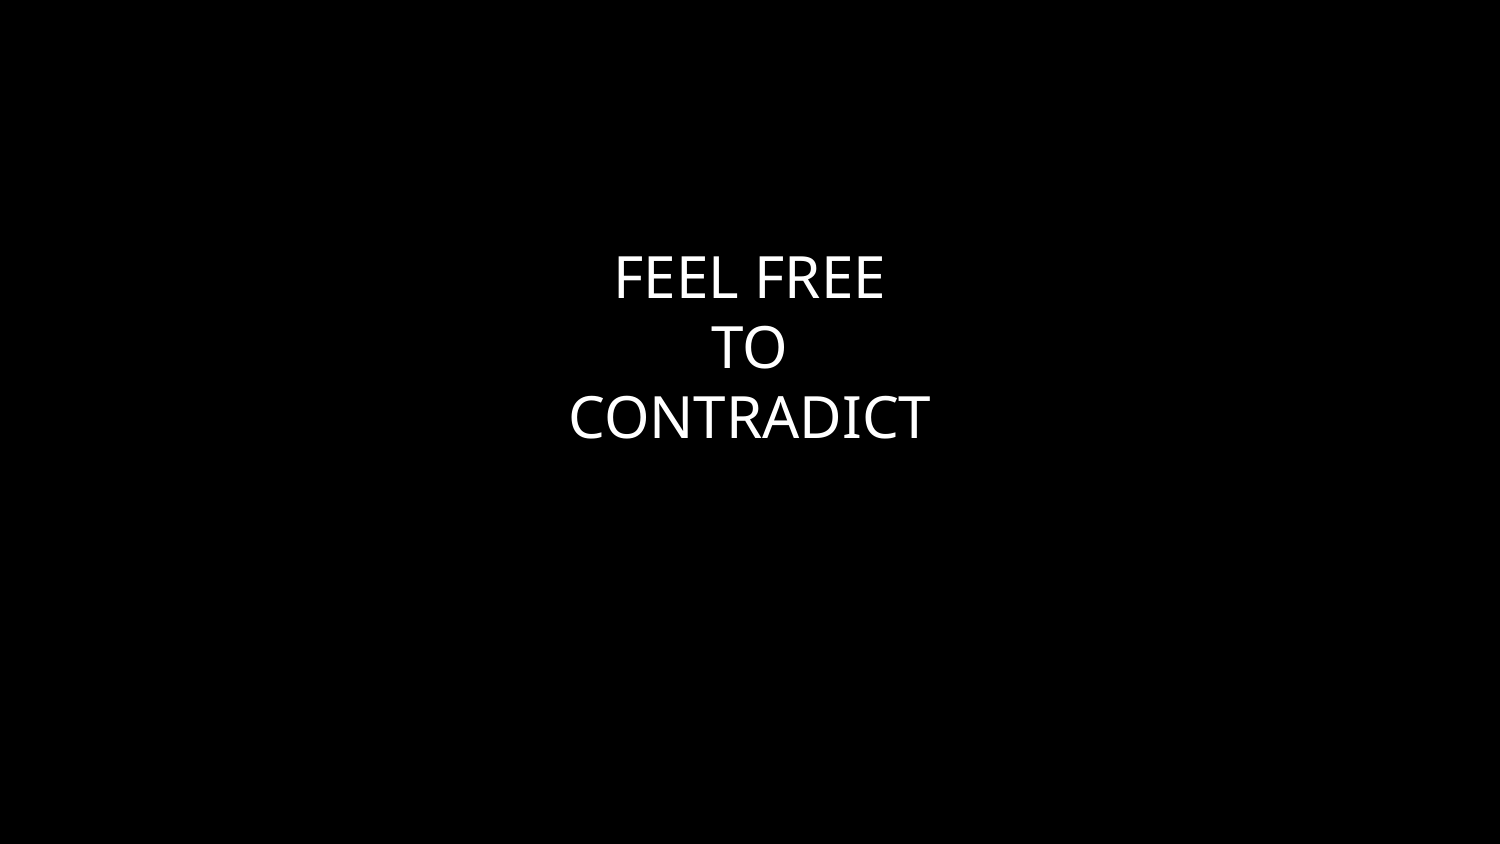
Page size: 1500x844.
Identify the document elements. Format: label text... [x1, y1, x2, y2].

title FEEL FREE TO CONTRADICT [51, 225, 1449, 493]
